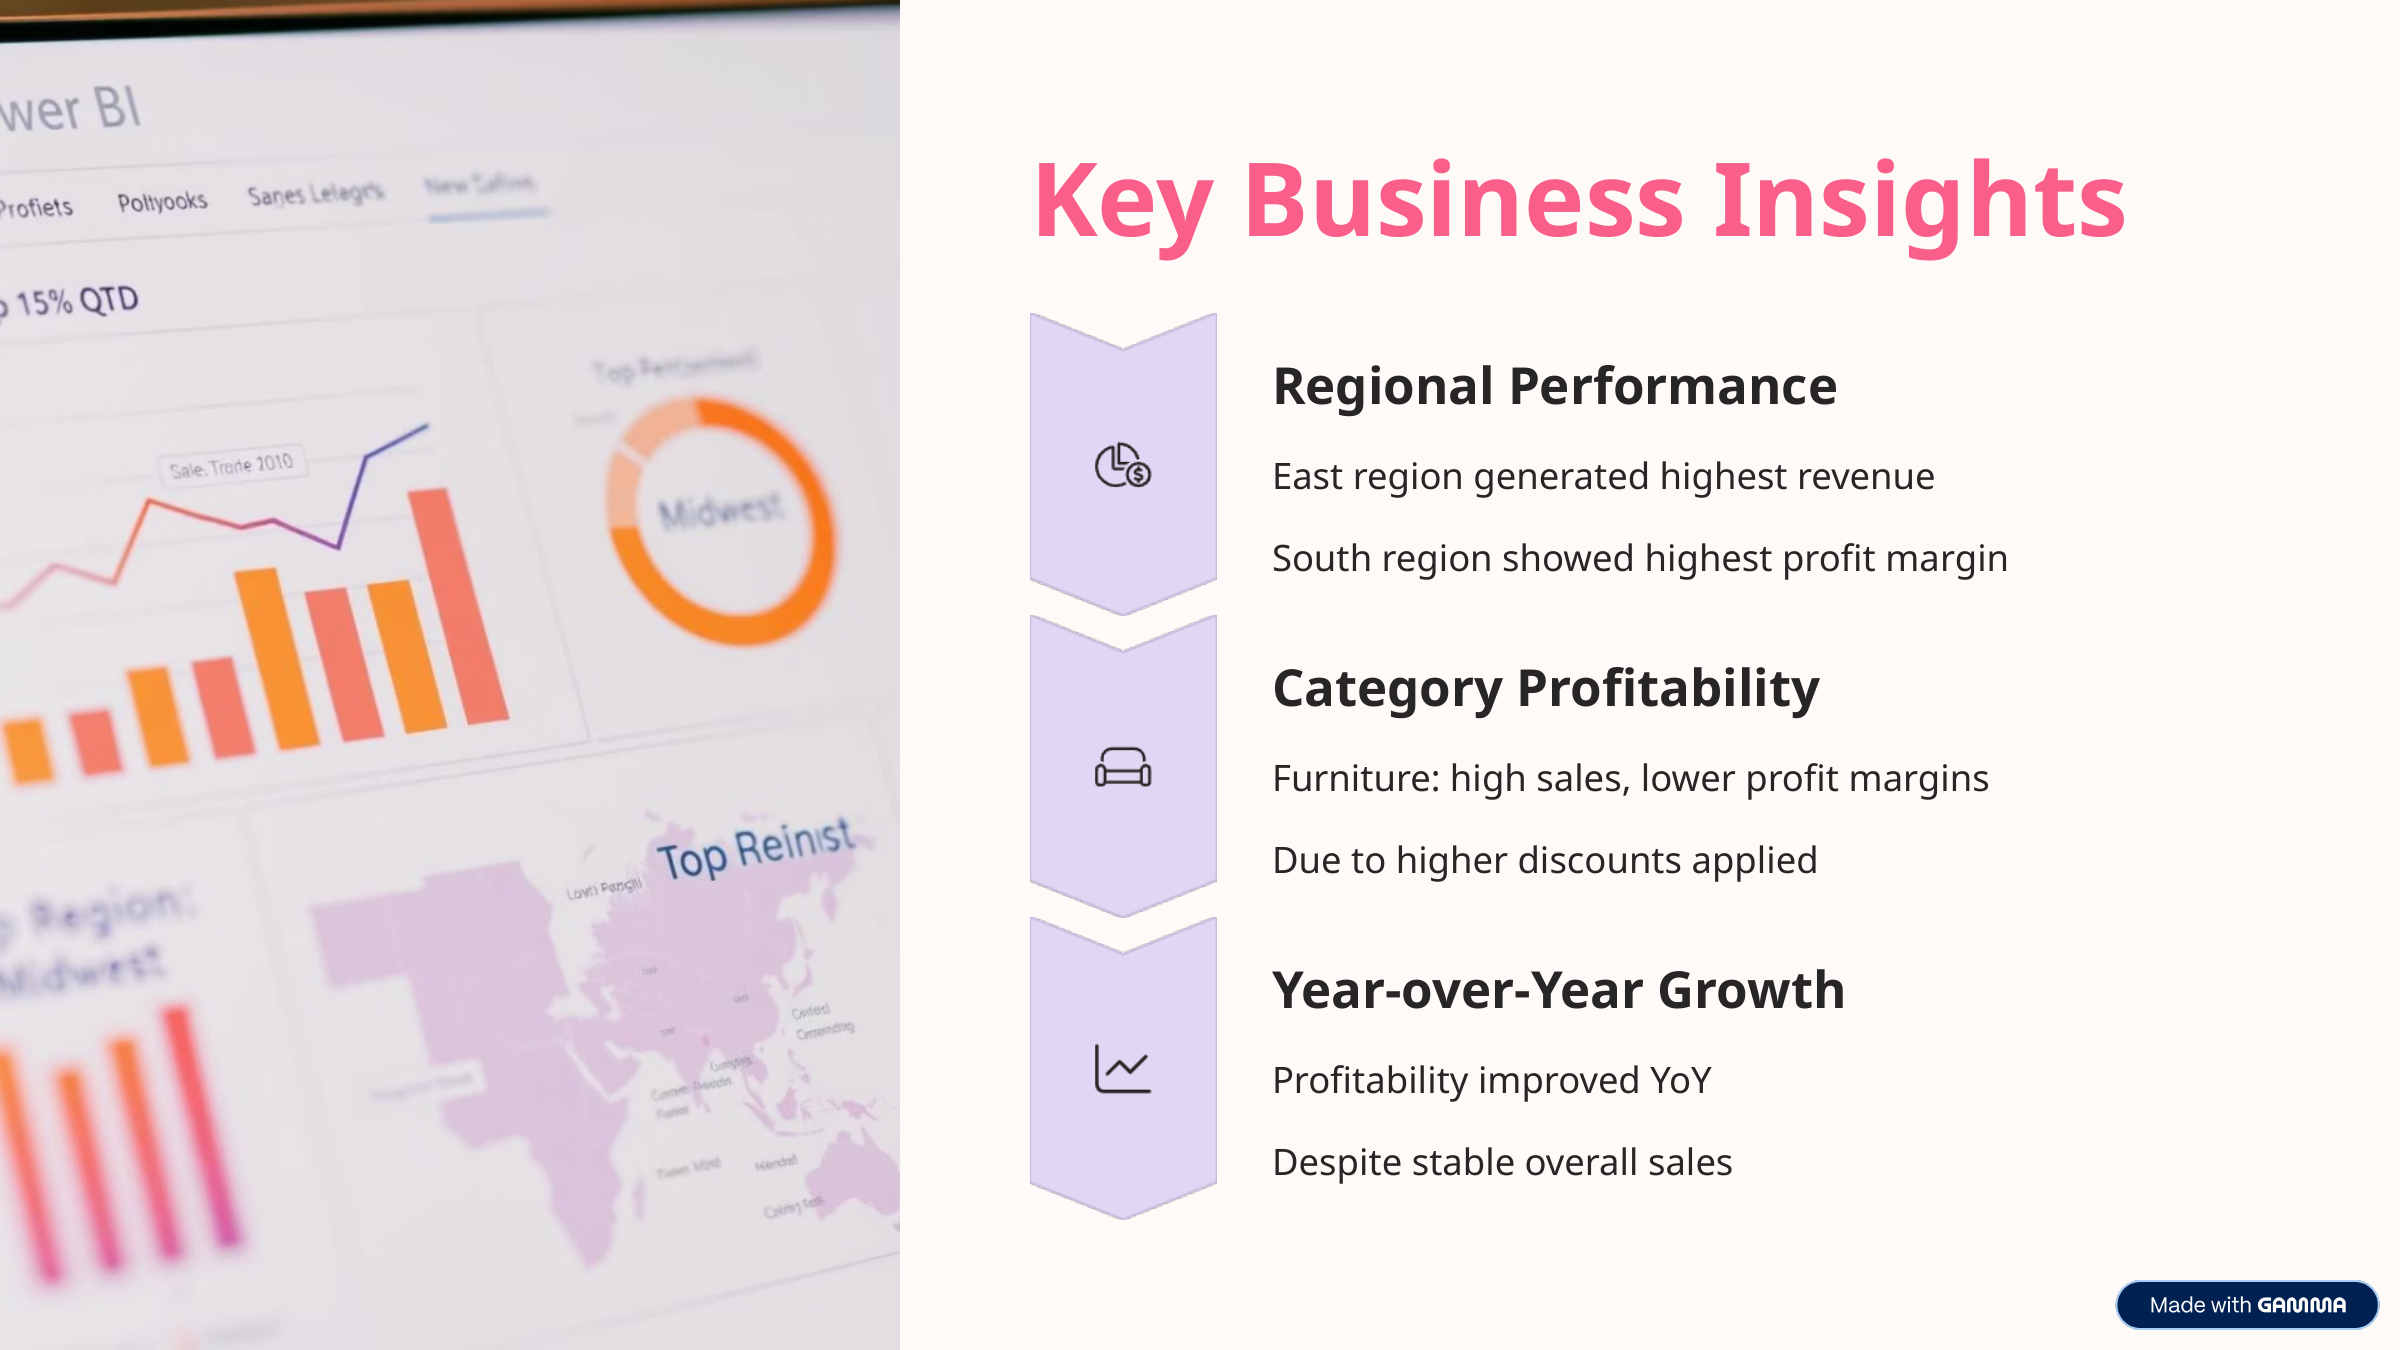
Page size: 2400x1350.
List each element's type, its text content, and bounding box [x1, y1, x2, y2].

text_box Category Profitability [1272, 653, 1784, 717]
text_box Furniture: high sales, lower profit margins [1272, 739, 2270, 799]
picture [1030, 313, 1217, 1220]
text_box Despite stable overall sales [1272, 1123, 2270, 1183]
text_box Profitability improved YoY [1272, 1041, 2270, 1101]
text_box Year-over-Year Growth [1272, 955, 1802, 1019]
picture [0, 0, 900, 1350]
text_box South region showed highest profit margin [1272, 518, 2270, 579]
text_box Due to higher discounts applied [1272, 821, 2270, 881]
text_box Key Business Insights [1030, 129, 2054, 258]
picture [2106, 1271, 2389, 1339]
text_box Regional Performance [1272, 350, 1793, 415]
text_box East region generated highest revenue [1272, 437, 2270, 497]
